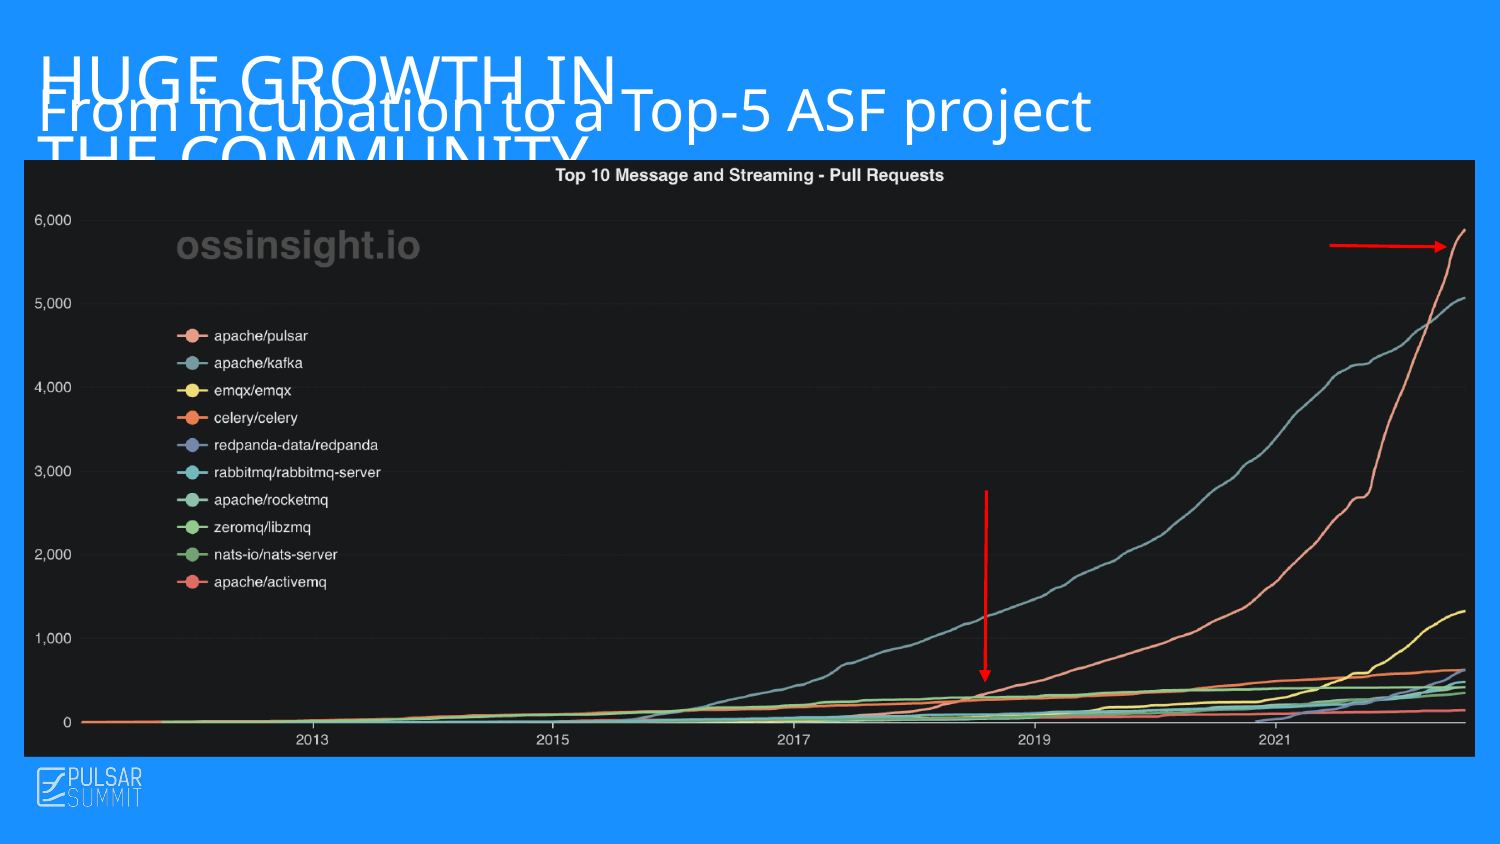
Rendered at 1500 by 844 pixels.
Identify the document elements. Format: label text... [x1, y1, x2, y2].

title From incubation to a Top-5 ASF project [711, 72, 1384, 159]
subtitle HUGE GROWTH IN THE COMMUNITY [37, 37, 711, 159]
picture [24, 160, 1476, 758]
picture [37, 767, 142, 807]
